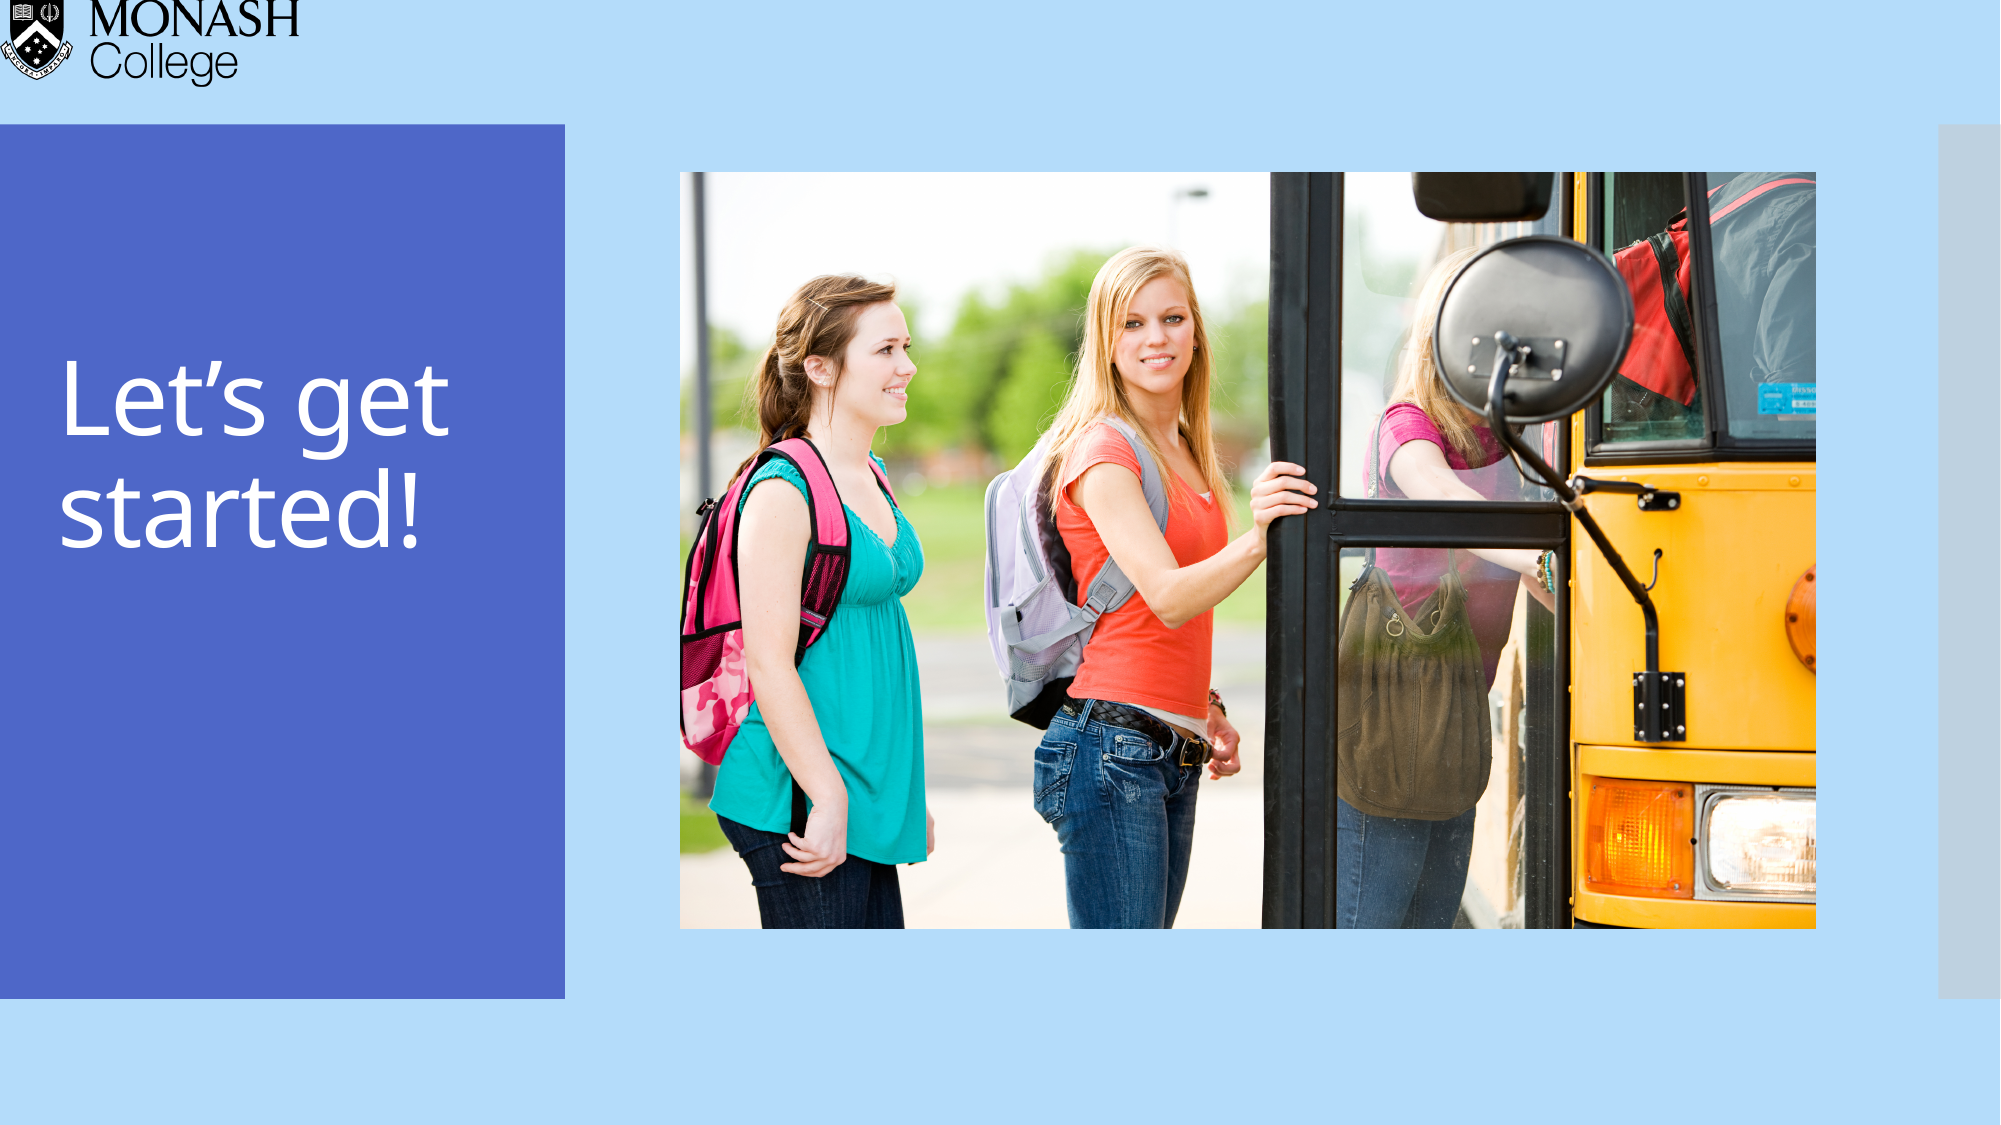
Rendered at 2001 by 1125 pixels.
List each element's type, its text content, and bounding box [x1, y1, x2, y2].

picture [0, 0, 299, 87]
title Let’s get started! [41, 187, 507, 578]
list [680, 171, 1816, 930]
